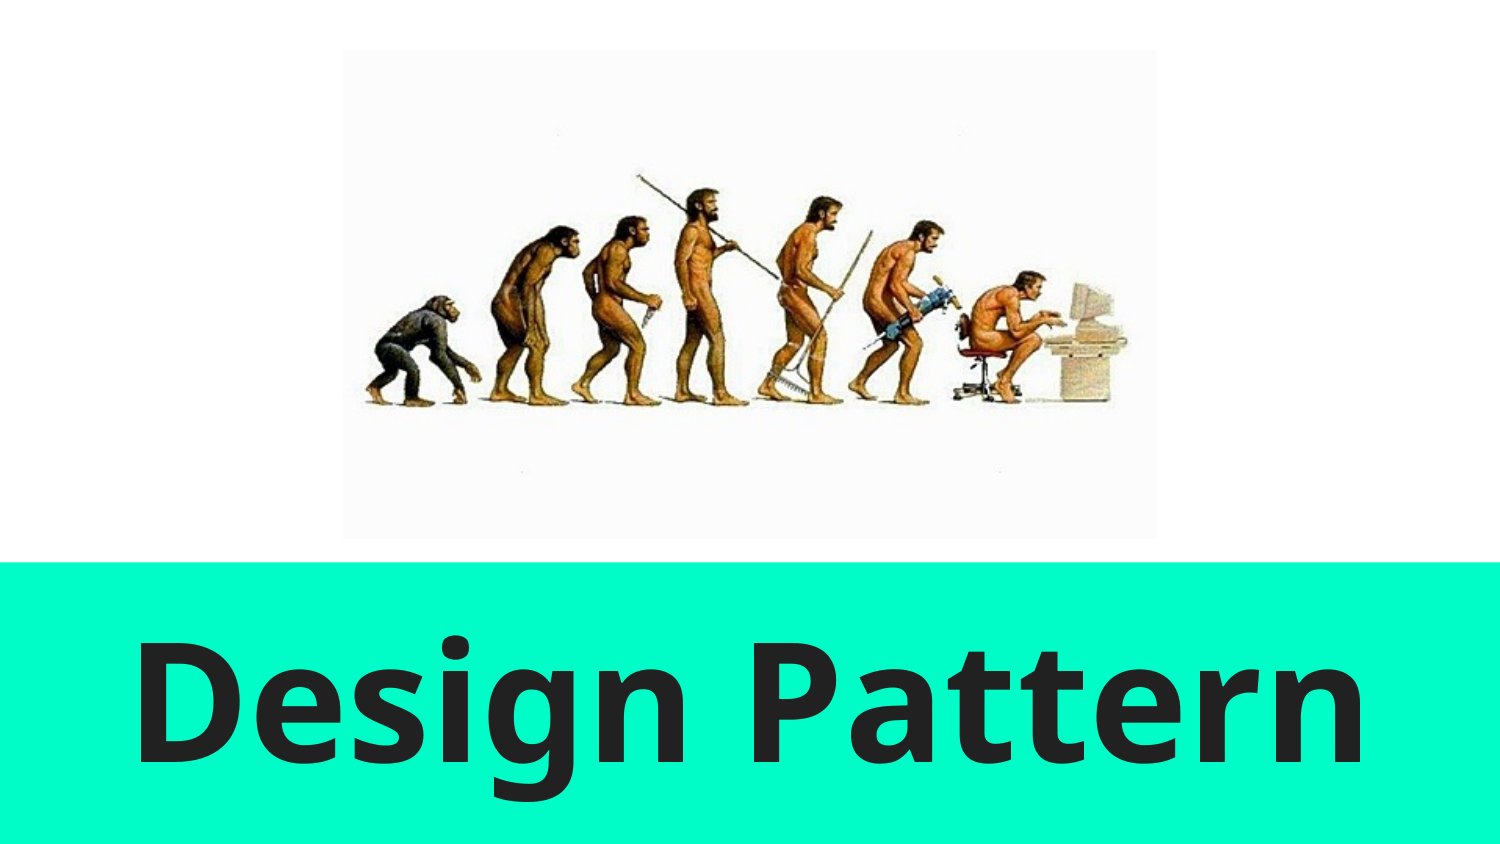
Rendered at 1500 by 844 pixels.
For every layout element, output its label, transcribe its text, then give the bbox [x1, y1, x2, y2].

picture [343, 50, 1157, 539]
subtitle Design Pattern [51, 638, 1449, 755]
